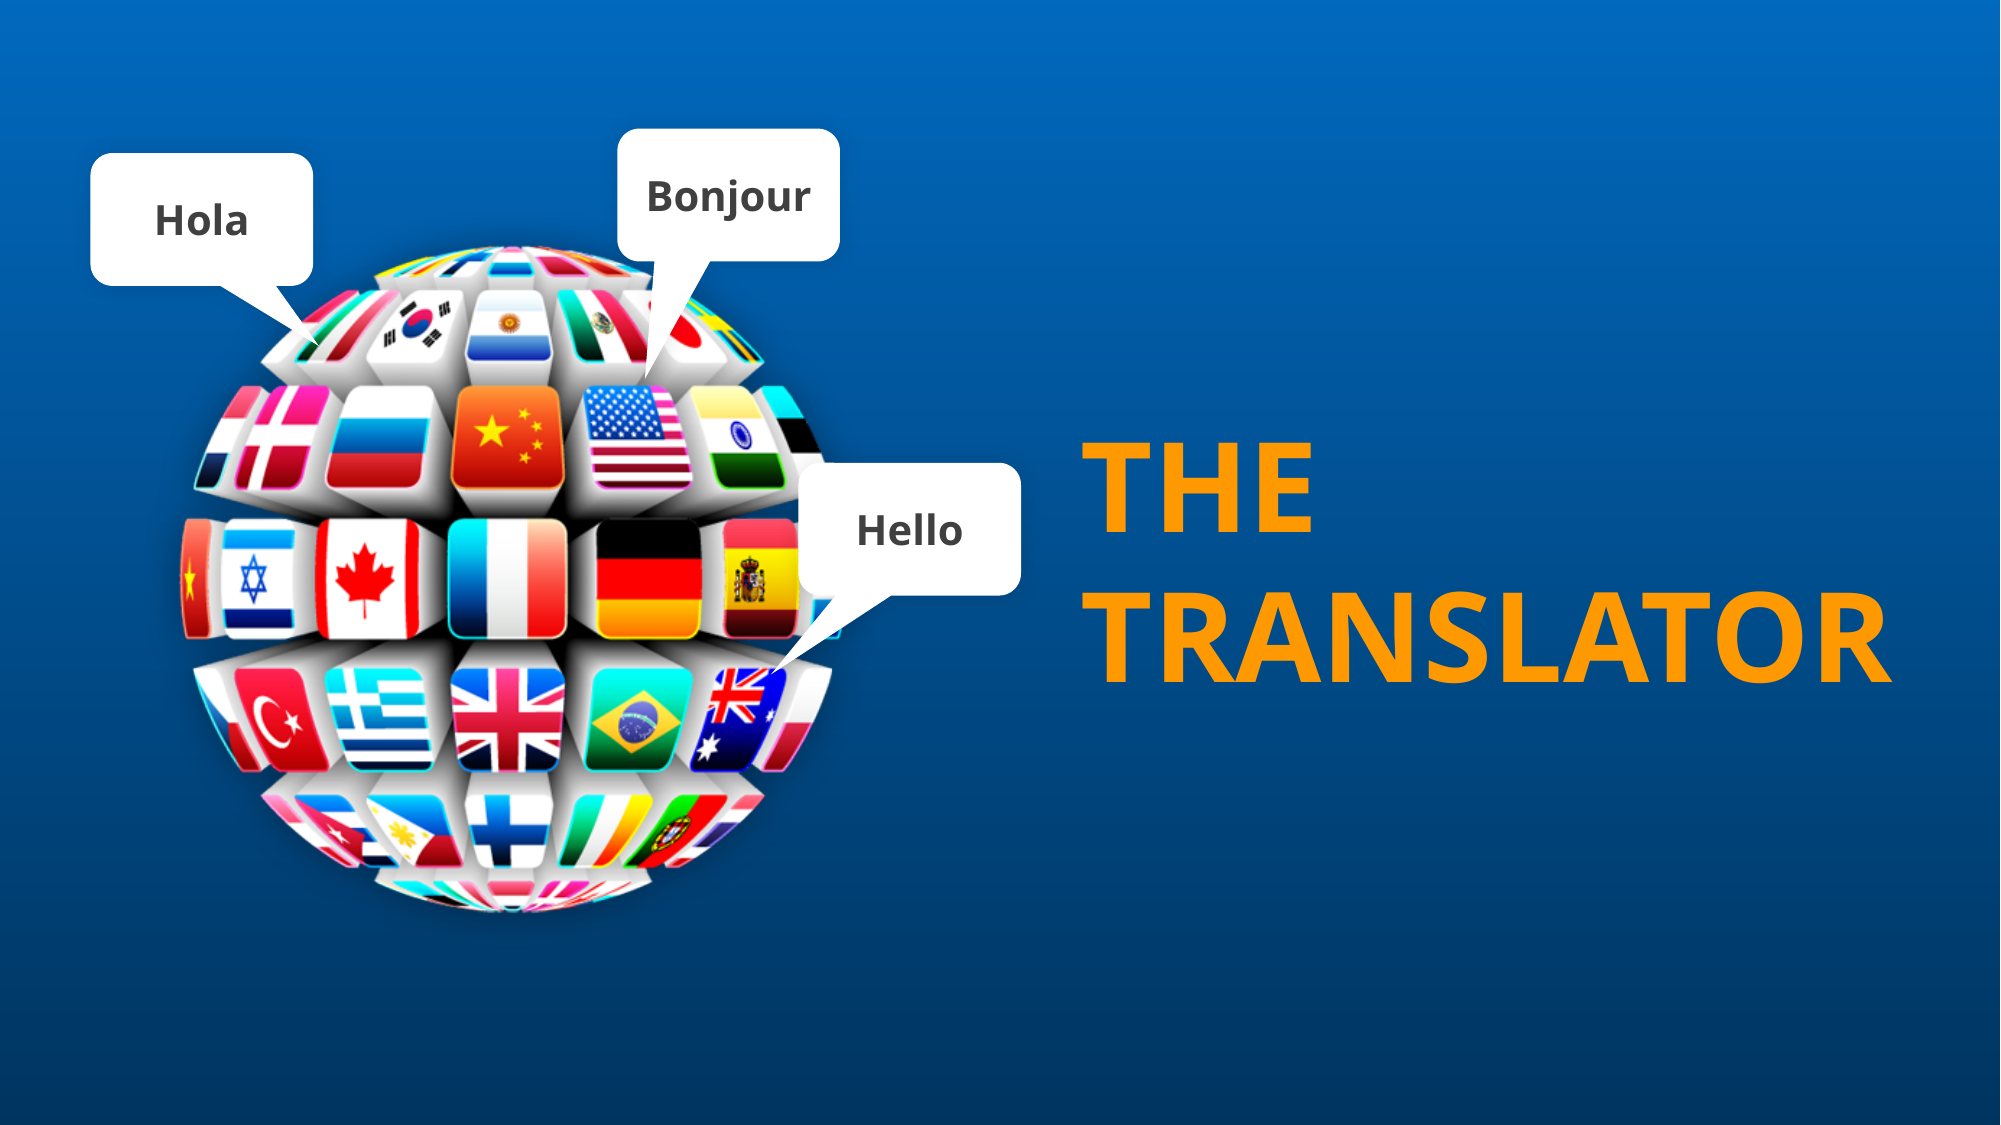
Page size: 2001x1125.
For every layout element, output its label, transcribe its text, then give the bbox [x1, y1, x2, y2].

text_box [616, 127, 841, 211]
picture [143, 211, 883, 951]
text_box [1065, 400, 1975, 802]
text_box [90, 153, 314, 286]
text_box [798, 462, 1021, 596]
text_box Bonjour [630, 162, 827, 211]
